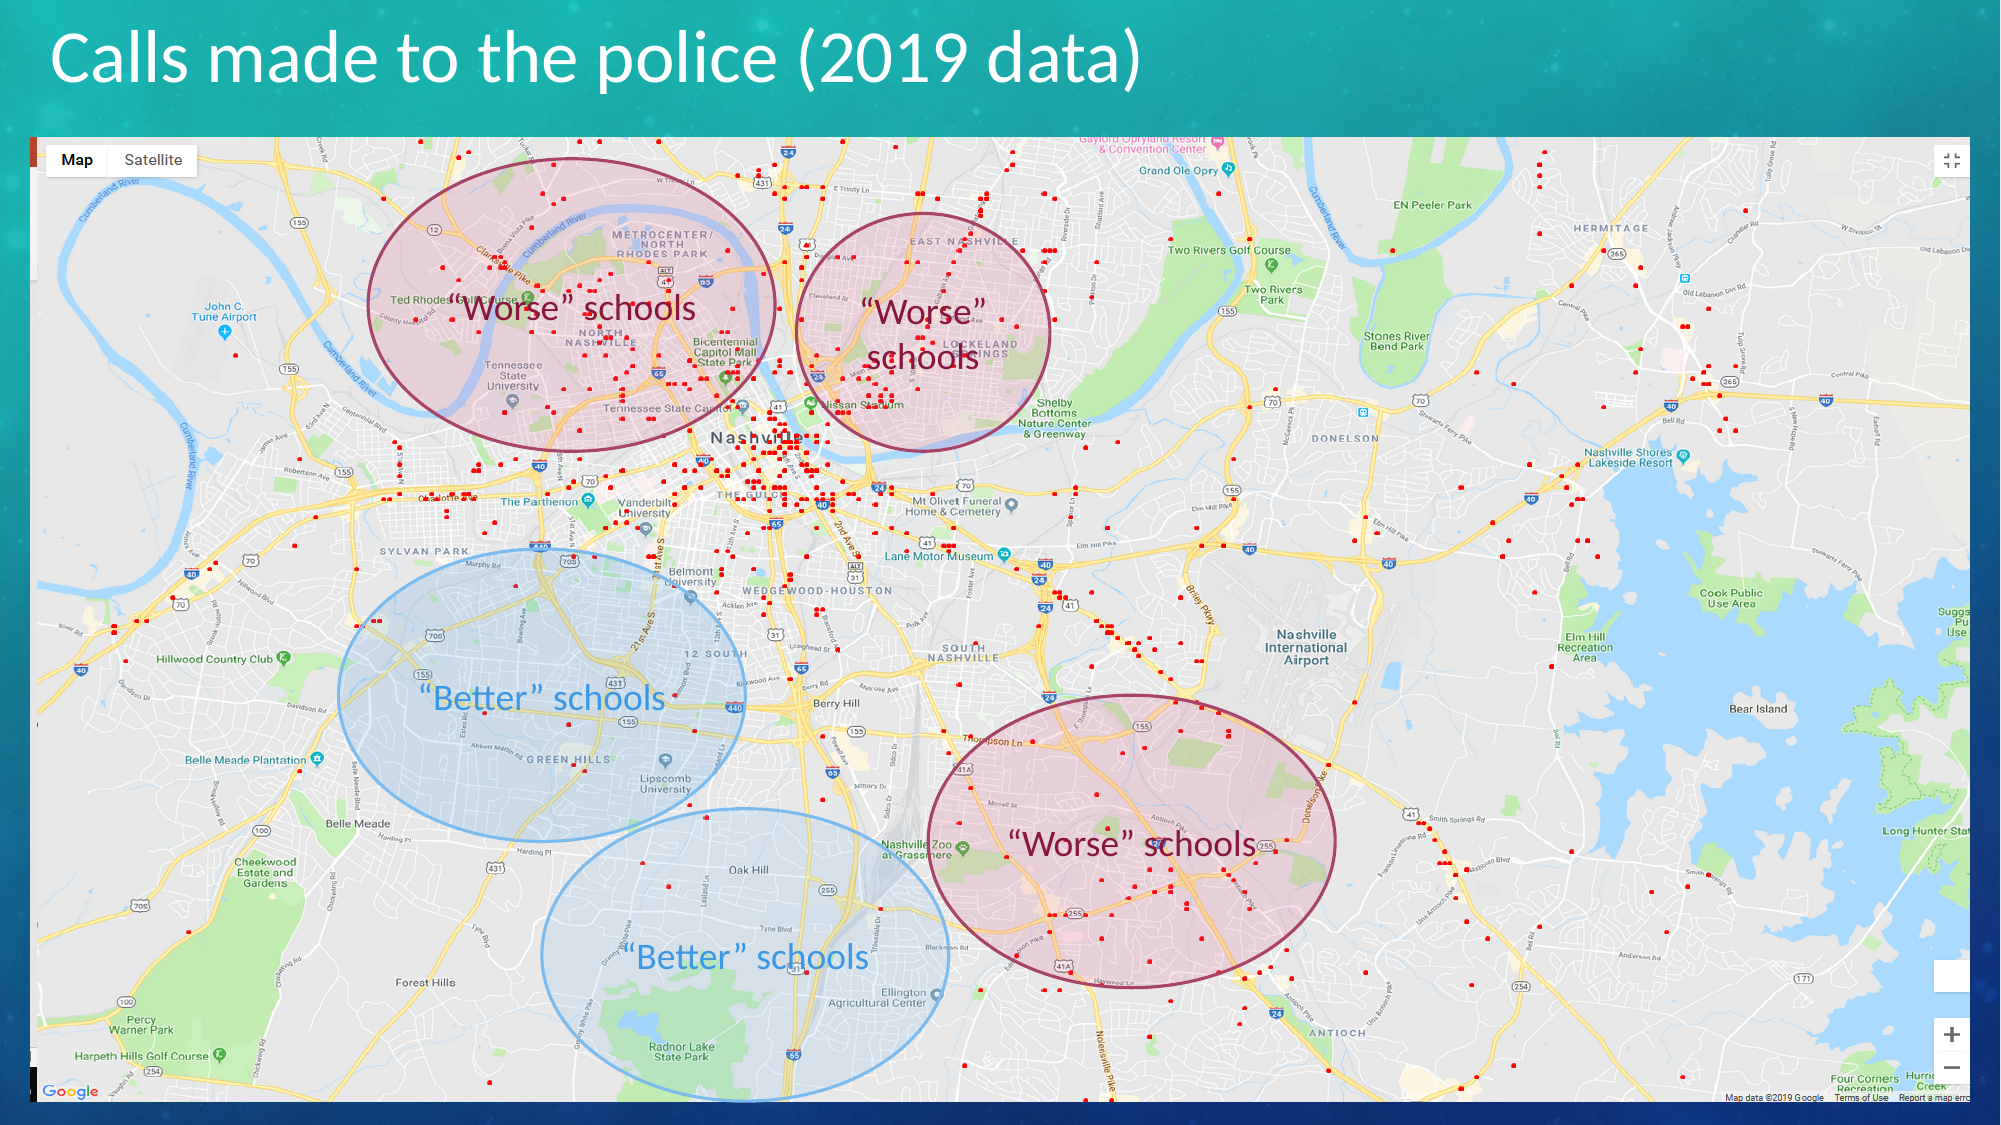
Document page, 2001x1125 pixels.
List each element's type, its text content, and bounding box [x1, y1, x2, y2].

text_box Calls made to the police (2019 data) [35, 0, 1161, 105]
picture [0, 0, 2001, 1125]
